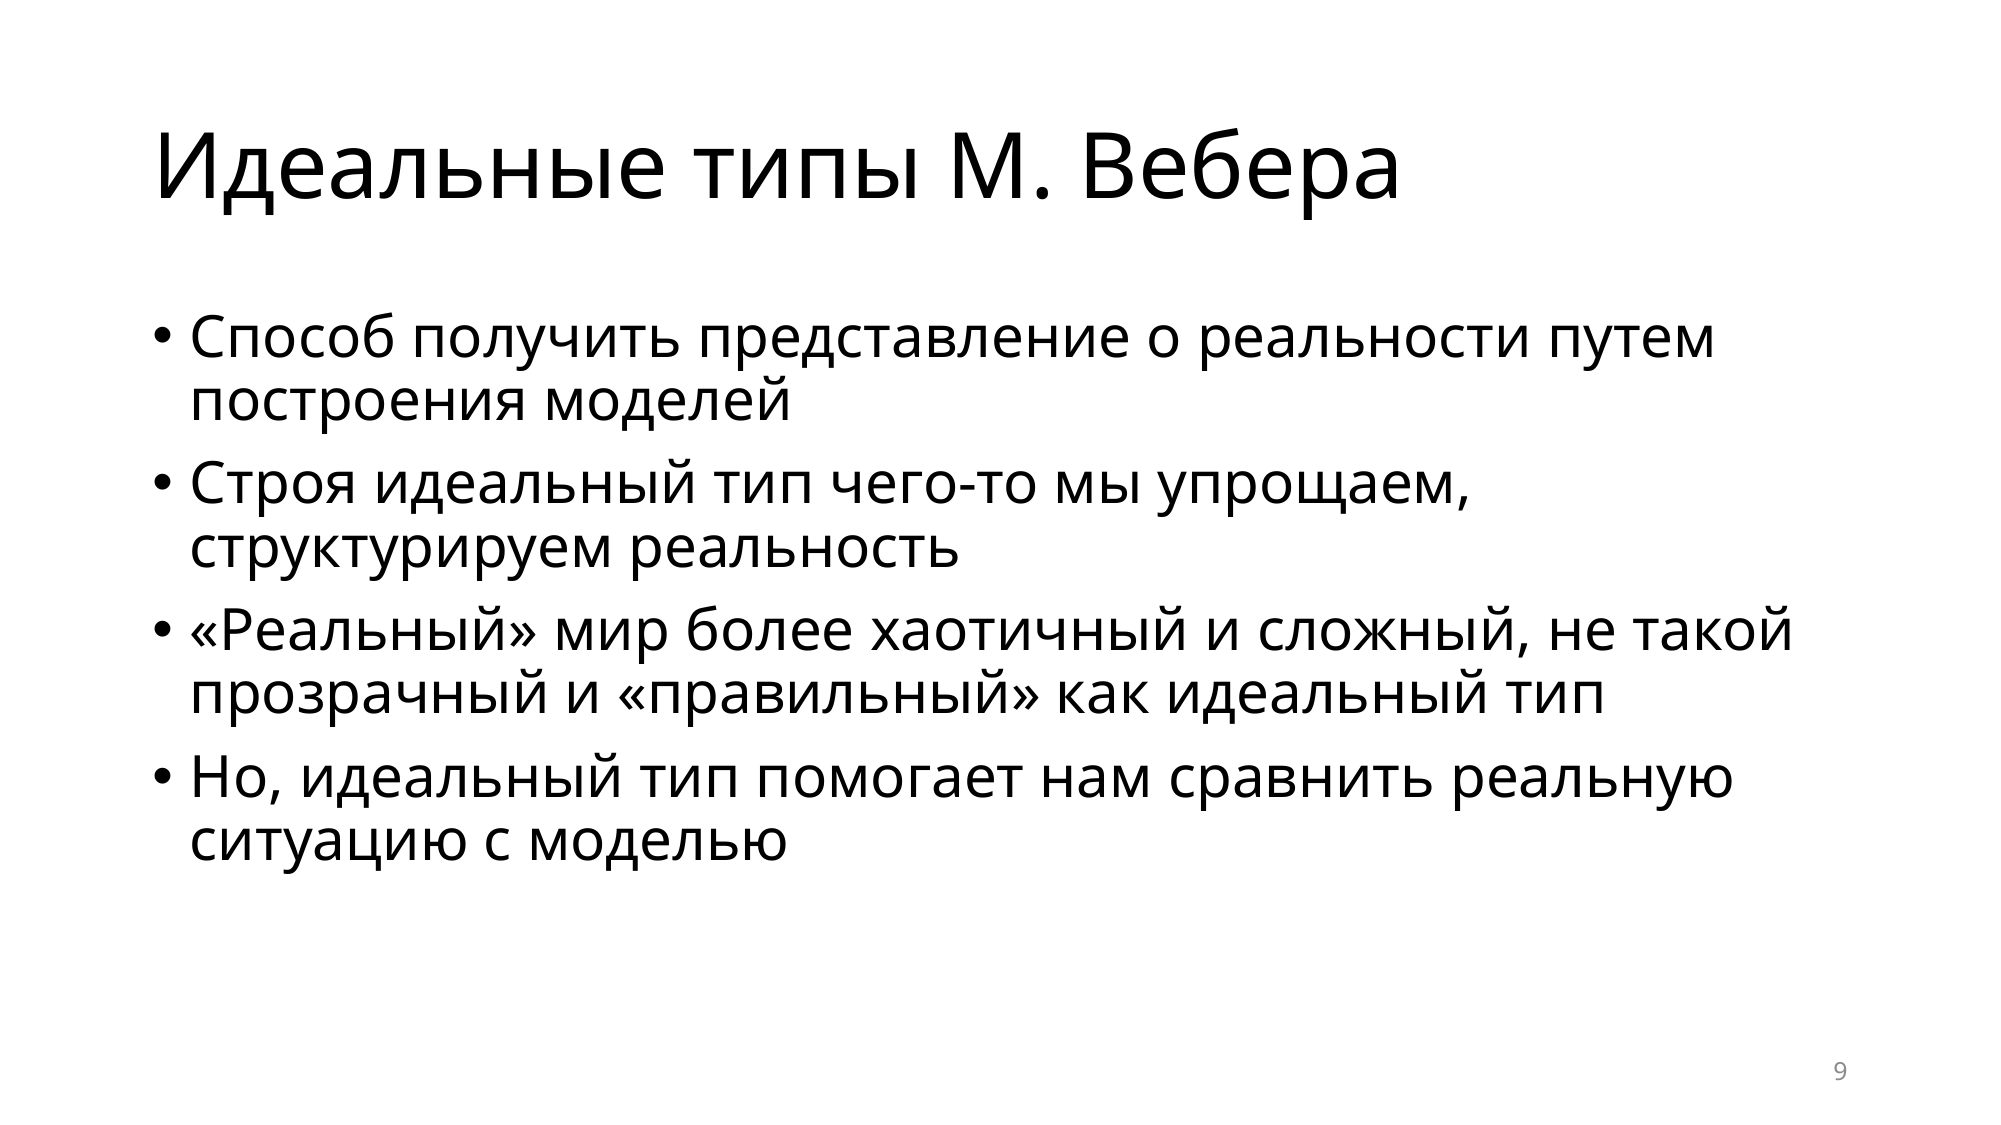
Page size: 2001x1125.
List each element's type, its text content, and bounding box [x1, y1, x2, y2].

slide_number 9 [1412, 1042, 1863, 1103]
title Идеальные типы М. Вебера [137, 59, 1863, 278]
list Cпособ получить представление о реальности путем построения моделей Строя идеальный тип чего-то мы упрощаем, структурируем реальность «Реальный» мир более хаотичный и сложный, не такой прозрачный и «правильный» как идеальный тип Но, идеальный тип помогает нам сравнить реальную ситуацию с моделью [137, 299, 1863, 1014]
